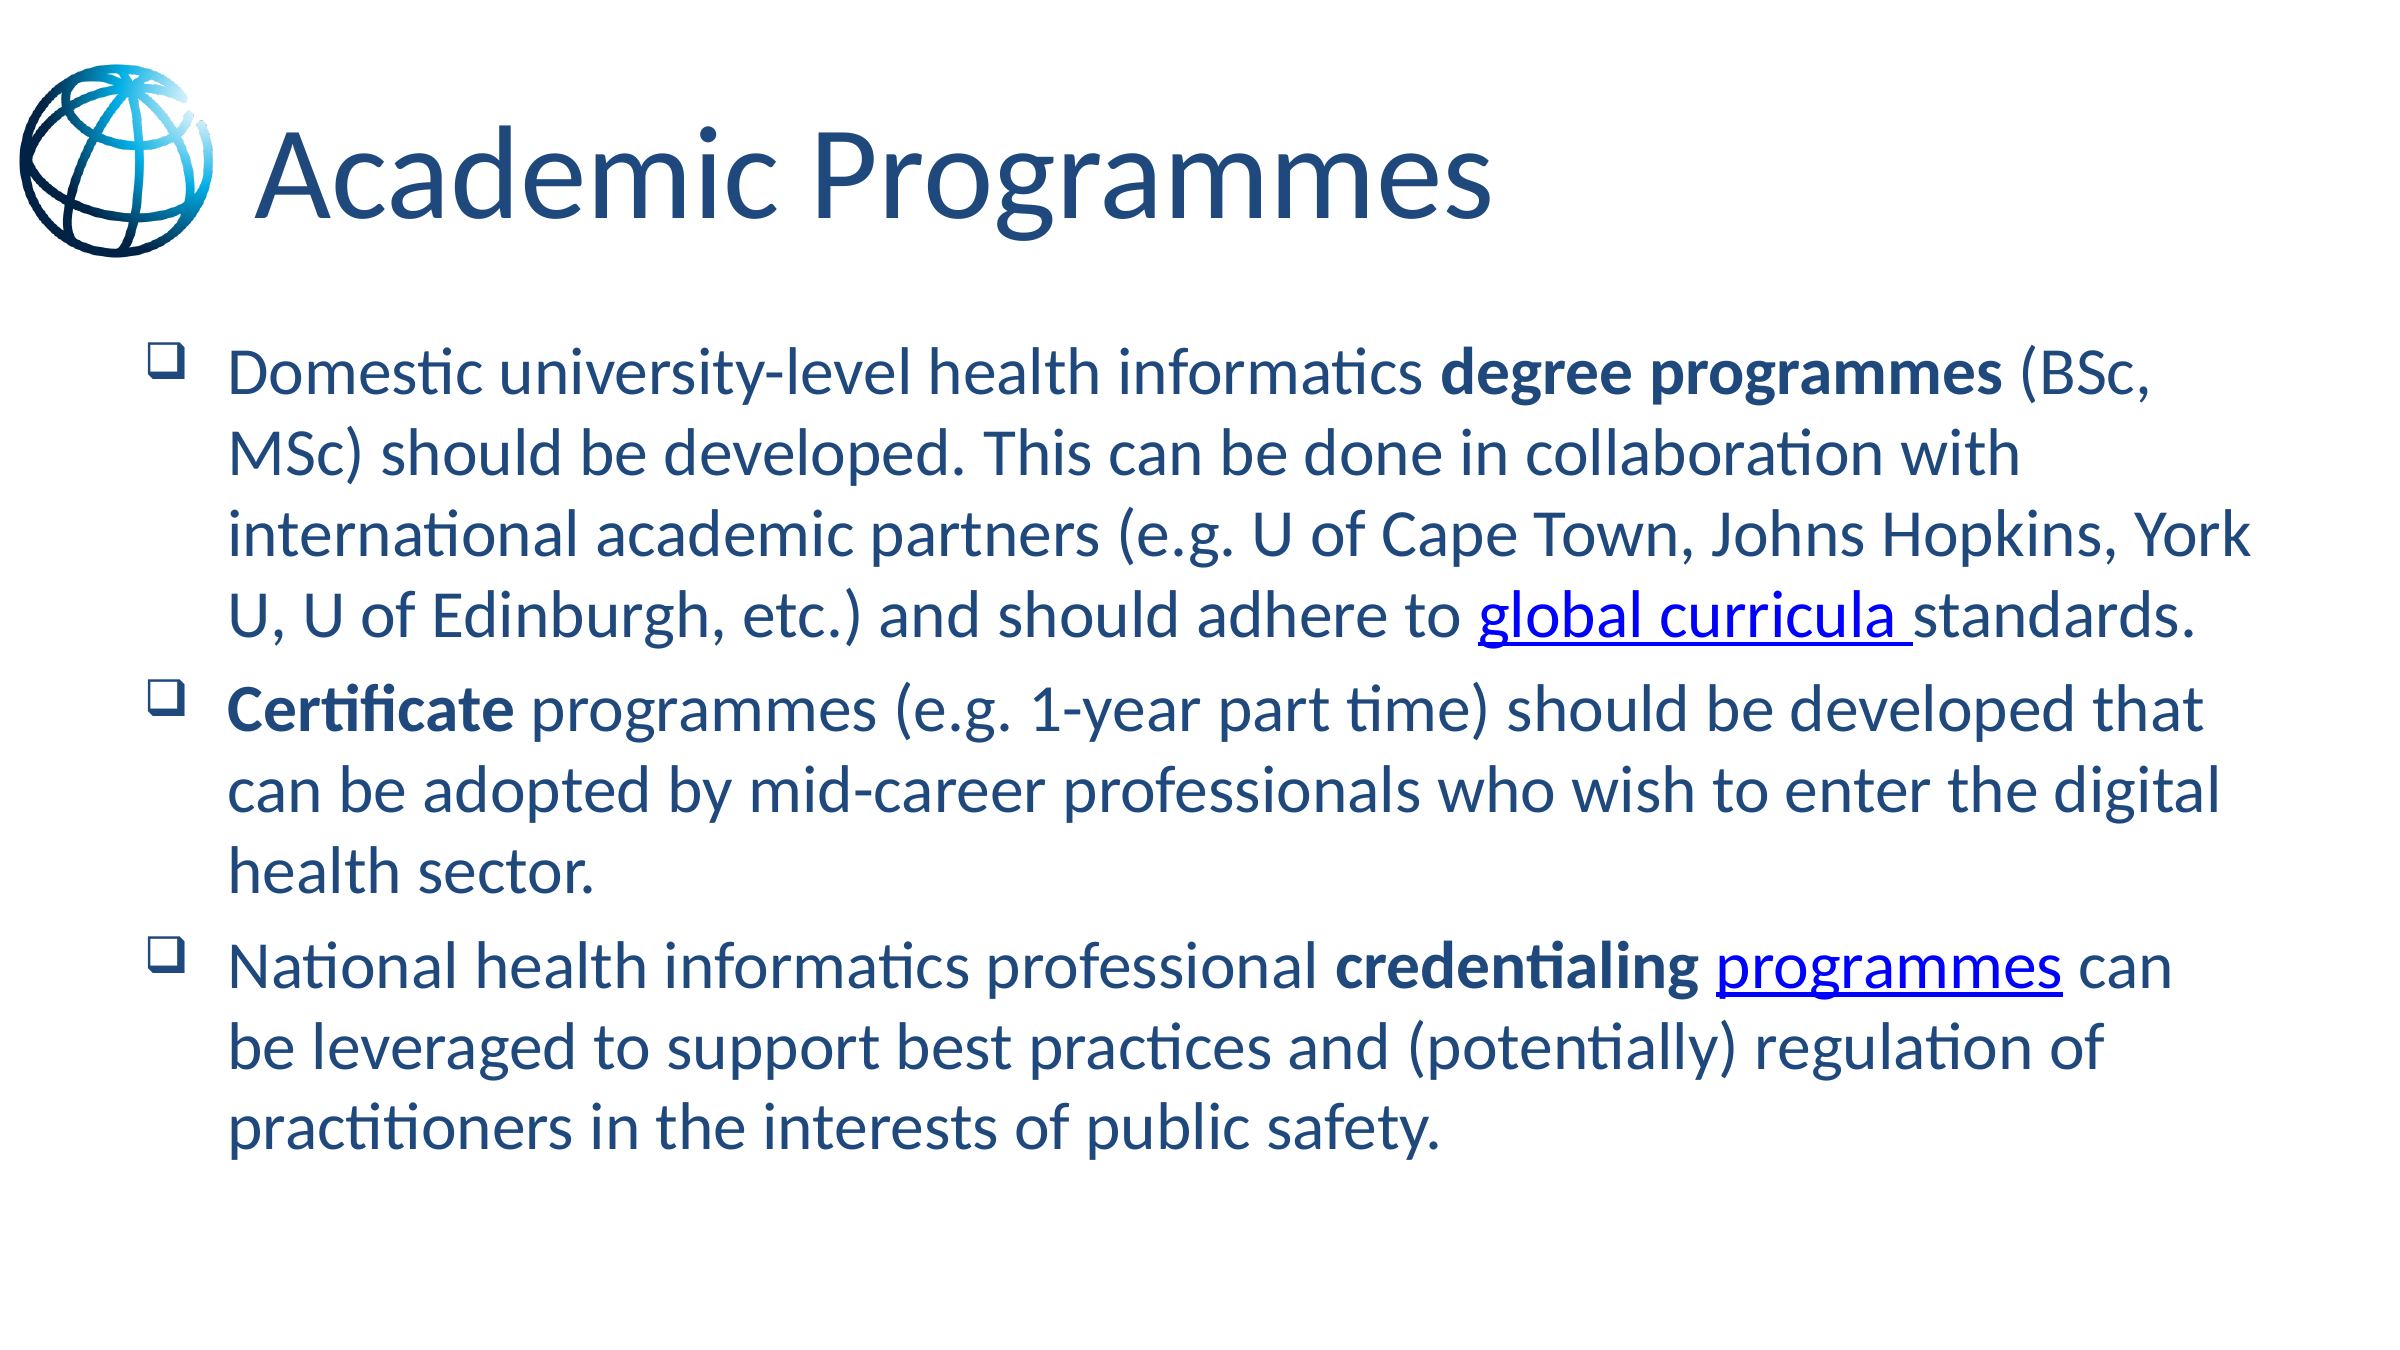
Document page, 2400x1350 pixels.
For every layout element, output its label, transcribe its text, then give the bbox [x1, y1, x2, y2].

list Domestic university-level health informatics degree programmes (BSc, MSc) should be developed. This can be done in collaboration with international academic partners (e.g. U of Cape Town, Johns Hopkins, York U, U of Edinburgh, etc.) and should adhere to global curricula standards. Certificate programmes (e.g. 1-year part time) should be developed that can be adopted by mid-career professionals who wish to enter the digital health sector. National health informatics professional credentialing programmes can be leveraged to support best practices and (potentially) regulation of practitioners in the interests of public safety. [120, 315, 2280, 1206]
title Academic Programmes [230, 52, 2280, 278]
picture [16, 62, 228, 259]
